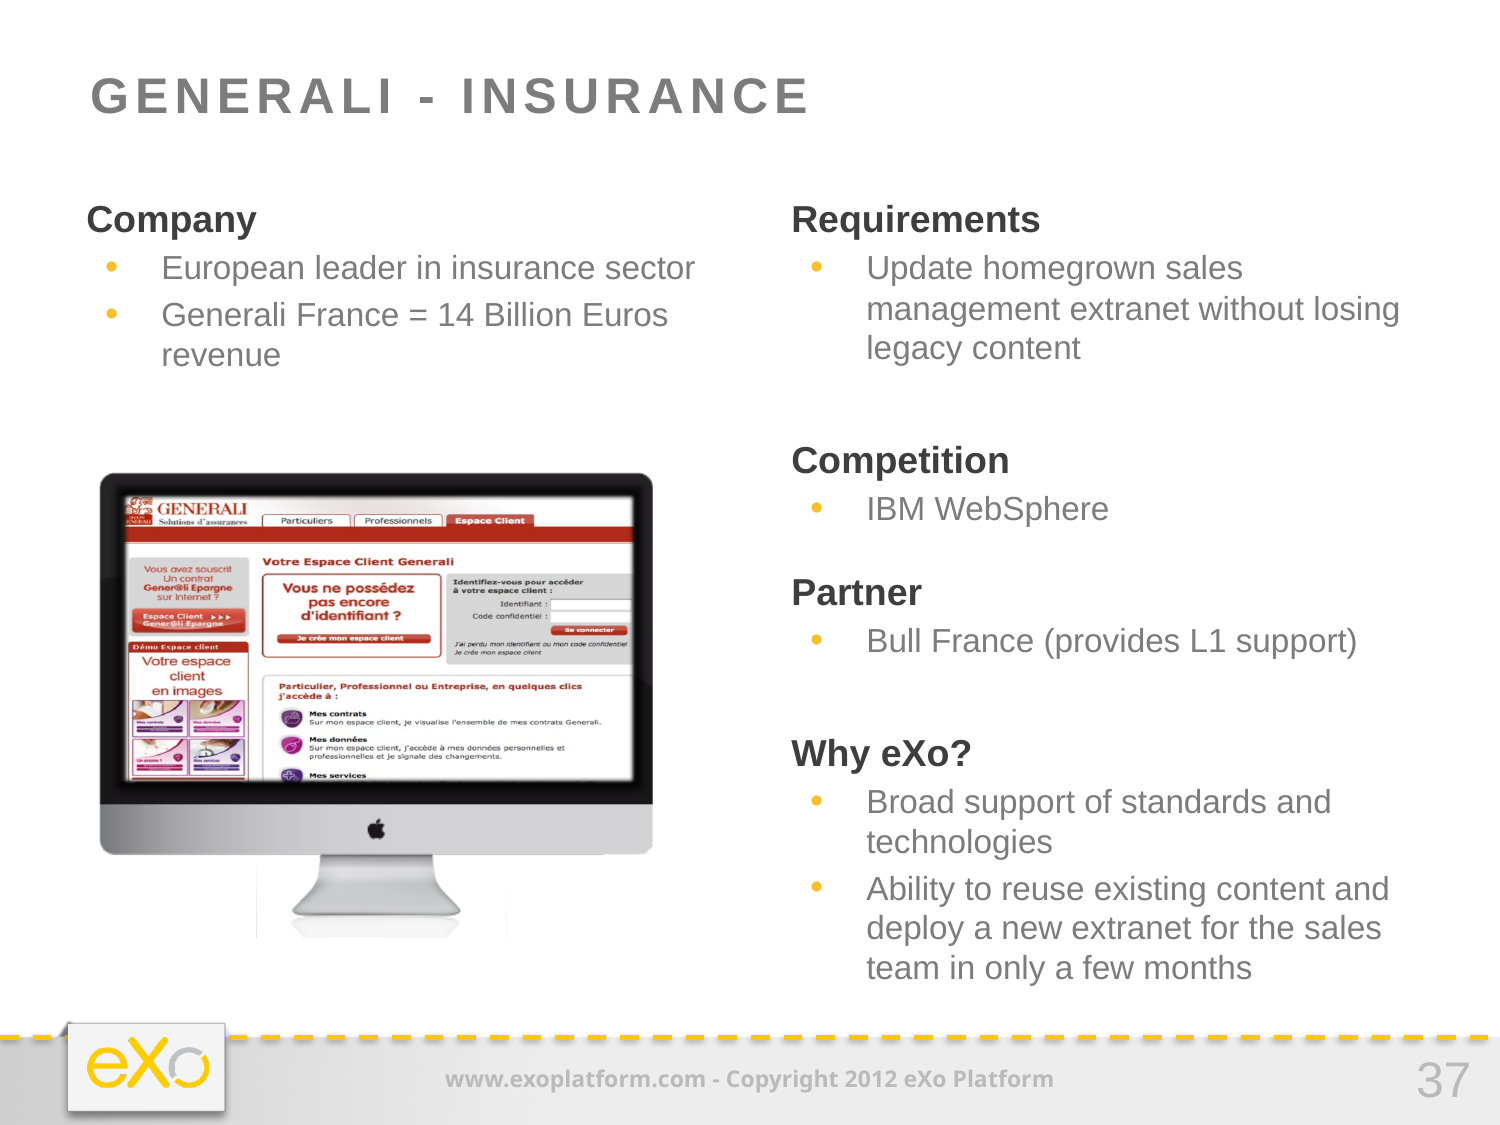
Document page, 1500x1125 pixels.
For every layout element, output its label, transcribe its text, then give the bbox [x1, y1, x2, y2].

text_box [87, 460, 663, 938]
list Company European leader in insurance sector Generali France = 14 Billion Euros revenue [15, 187, 720, 1013]
picture [0, 1010, 1500, 1125]
title Generali - Insurance [75, 37, 1425, 150]
list Requirements Update homegrown sales management extranet without losing legacy content Competition IBM WebSphere Partner Bull France (provides L1 support) Why eXo? Broad support of standards and technologies Ability to reuse existing content and deploy a new extranet for the sales team in only a few months [720, 187, 1425, 1013]
